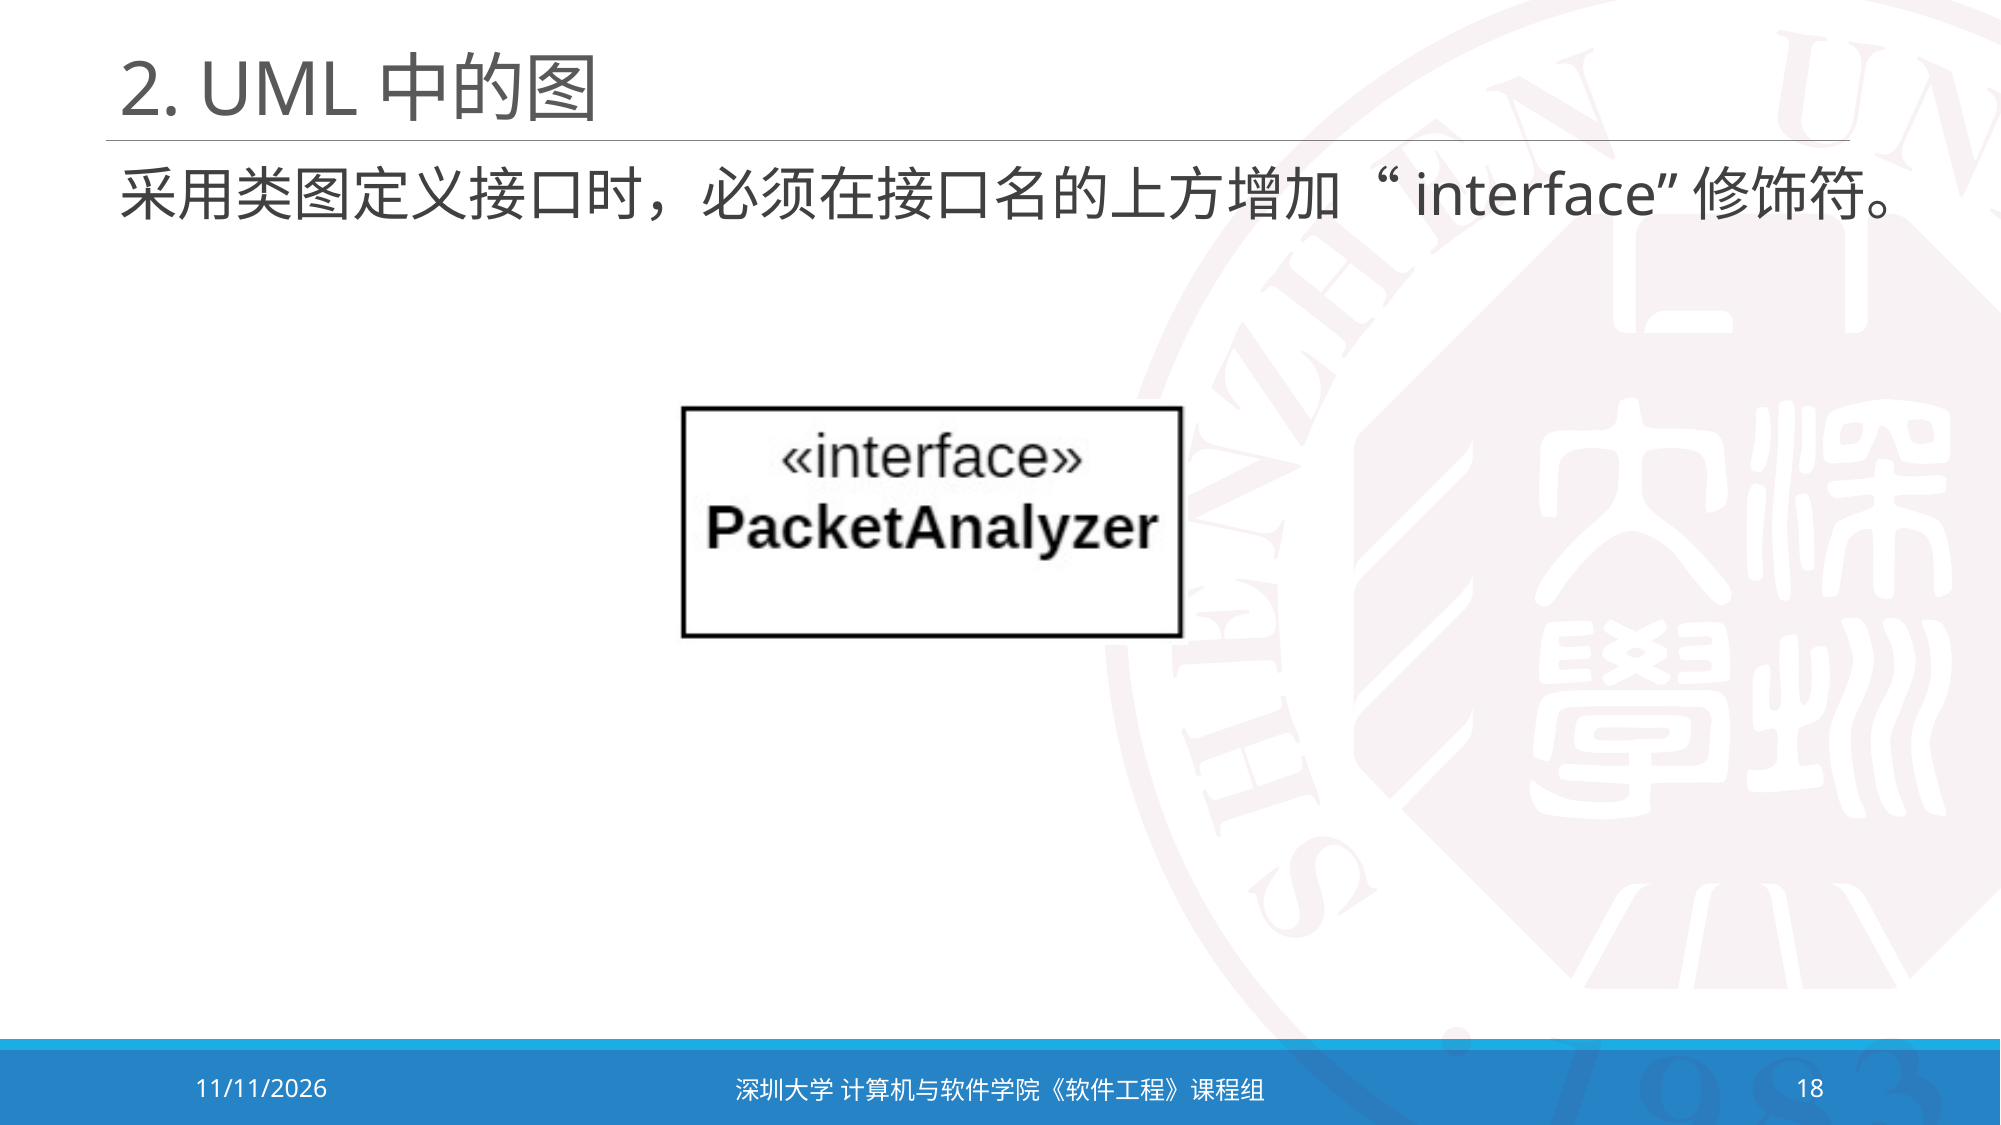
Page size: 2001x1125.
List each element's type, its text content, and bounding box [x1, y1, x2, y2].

footer 深圳大学 计算机与软件学院《软件工程》课程组 [604, 1059, 1396, 1120]
title 2. UML中的图 [104, 0, 1856, 139]
list 采用类图定义接口时，必须在接口名的上方增加“interface”修饰符。 [104, 158, 1878, 1008]
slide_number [180, 1059, 586, 1120]
picture [675, 398, 1189, 646]
slide_number 18 [1624, 1059, 1840, 1120]
